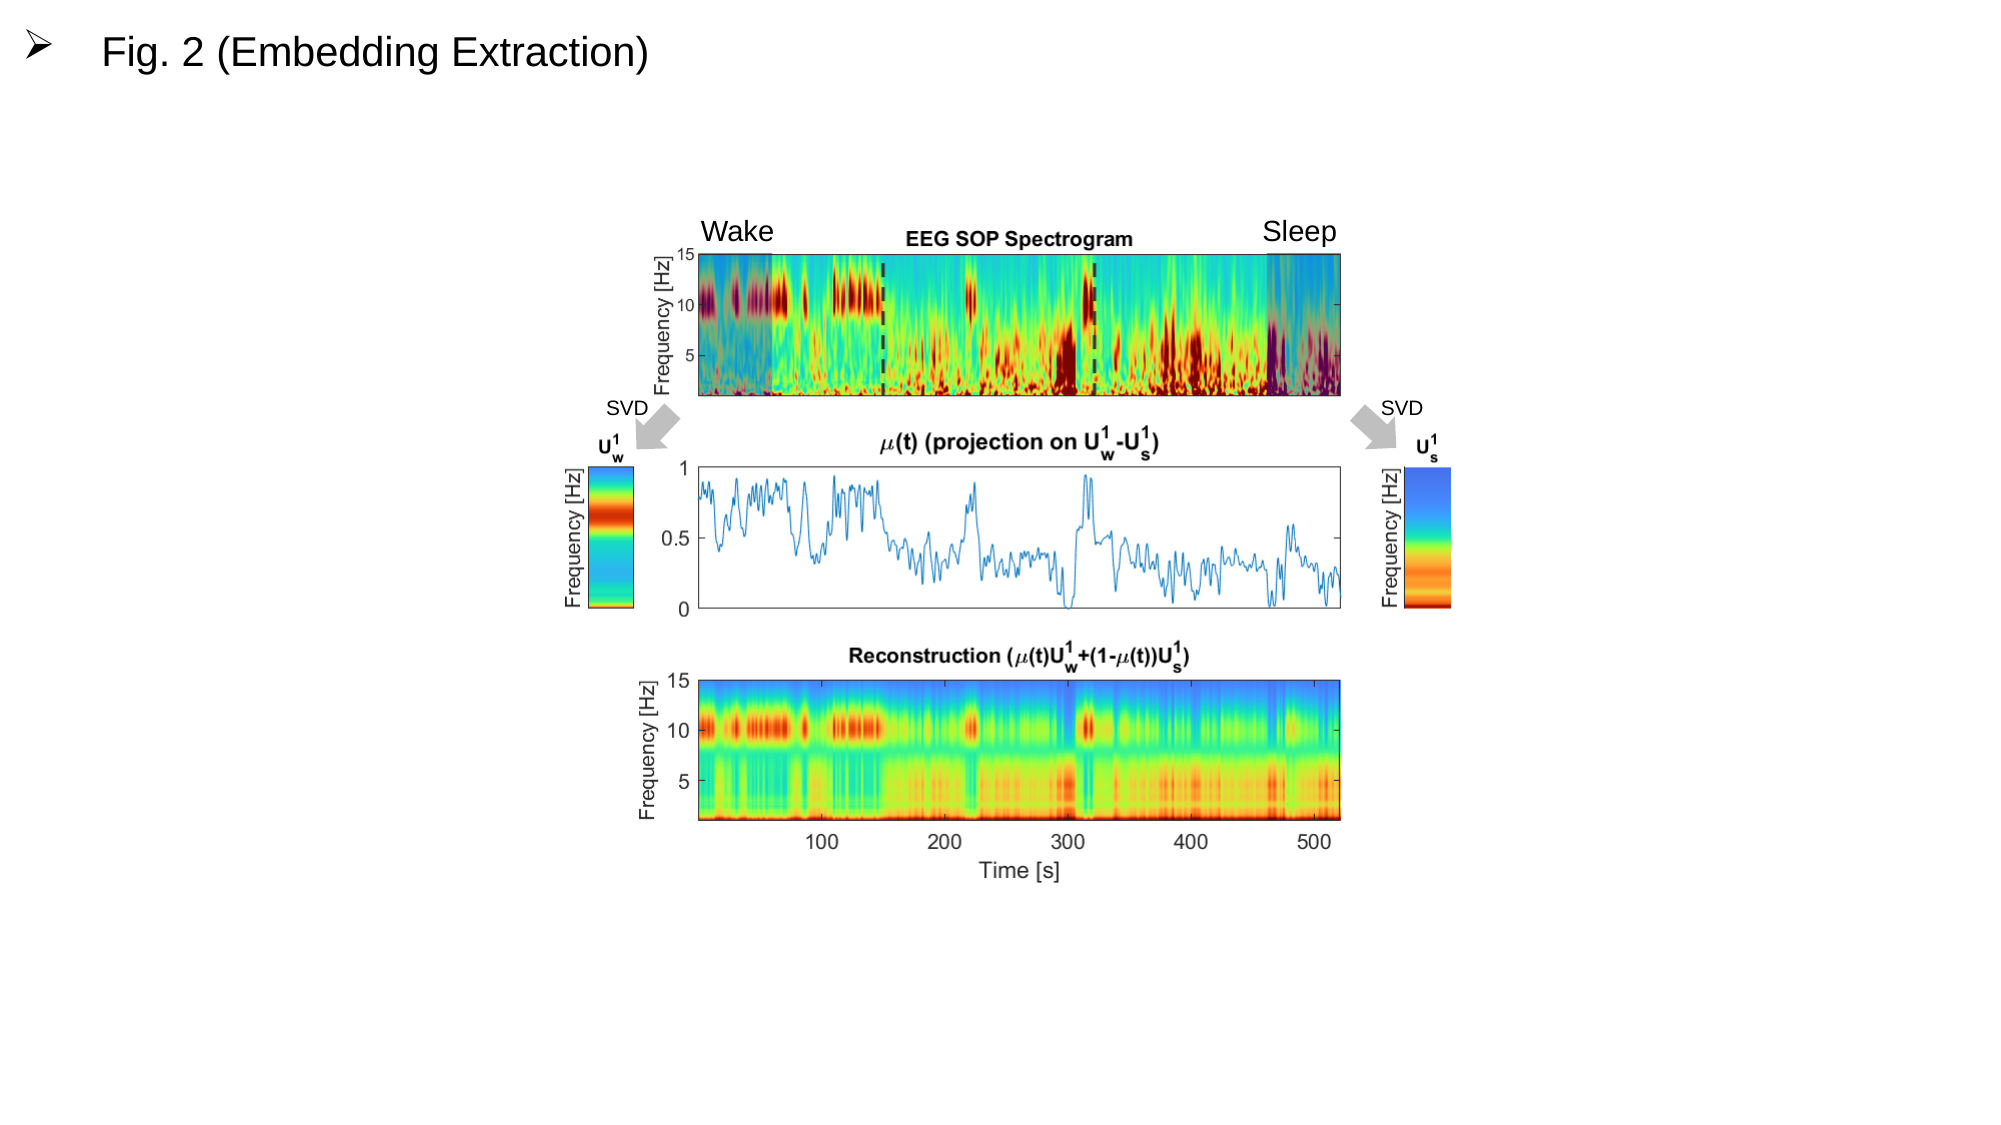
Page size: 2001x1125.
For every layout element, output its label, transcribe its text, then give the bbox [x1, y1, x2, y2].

text_box Fig. 2 (Embedding Extraction) [7, 17, 885, 82]
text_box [562, 197, 1461, 900]
